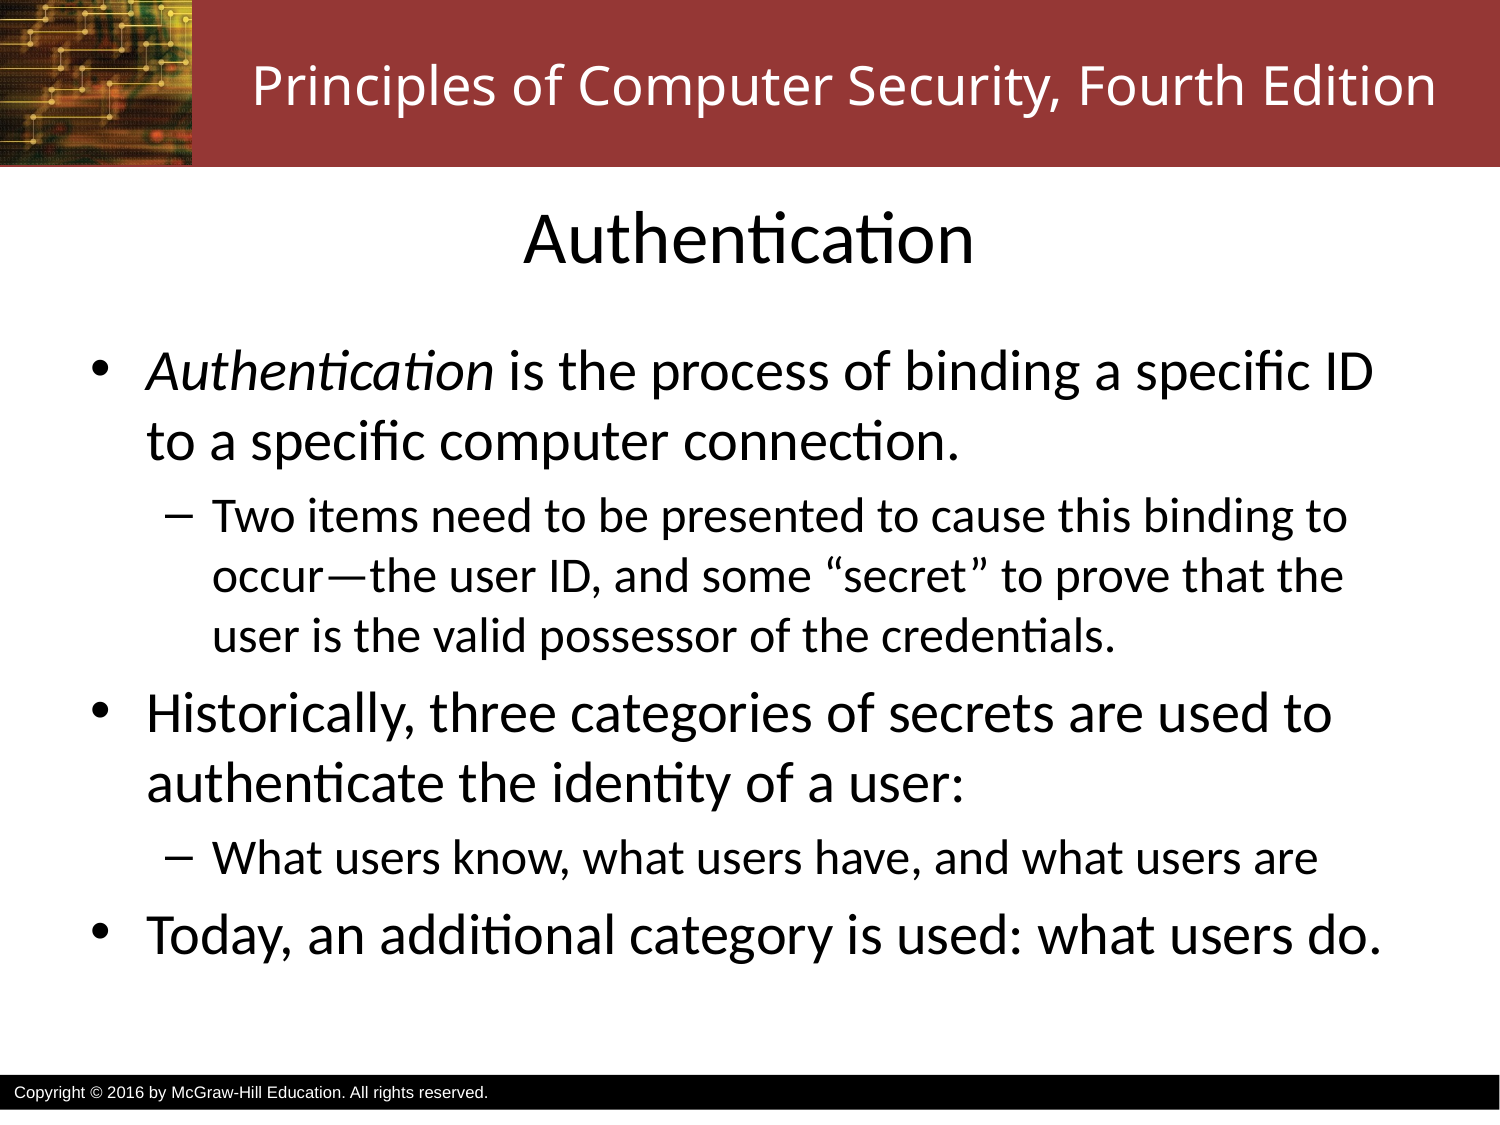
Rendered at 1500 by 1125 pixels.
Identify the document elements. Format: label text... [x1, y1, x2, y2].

title Authentication [75, 181, 1425, 324]
picture [0, 0, 192, 165]
list Authentication is the process of binding a specific ID to a specific computer connection. Two items need to be presented to cause this binding to occur—the user ID, and some “secret” to prove that the user is the valid possessor of the credentials. Historically, three categories of secrets are used to authenticate the identity of a user: What users know, what users have, and what users are Today, an additional category is used: what users do. [75, 324, 1425, 1125]
